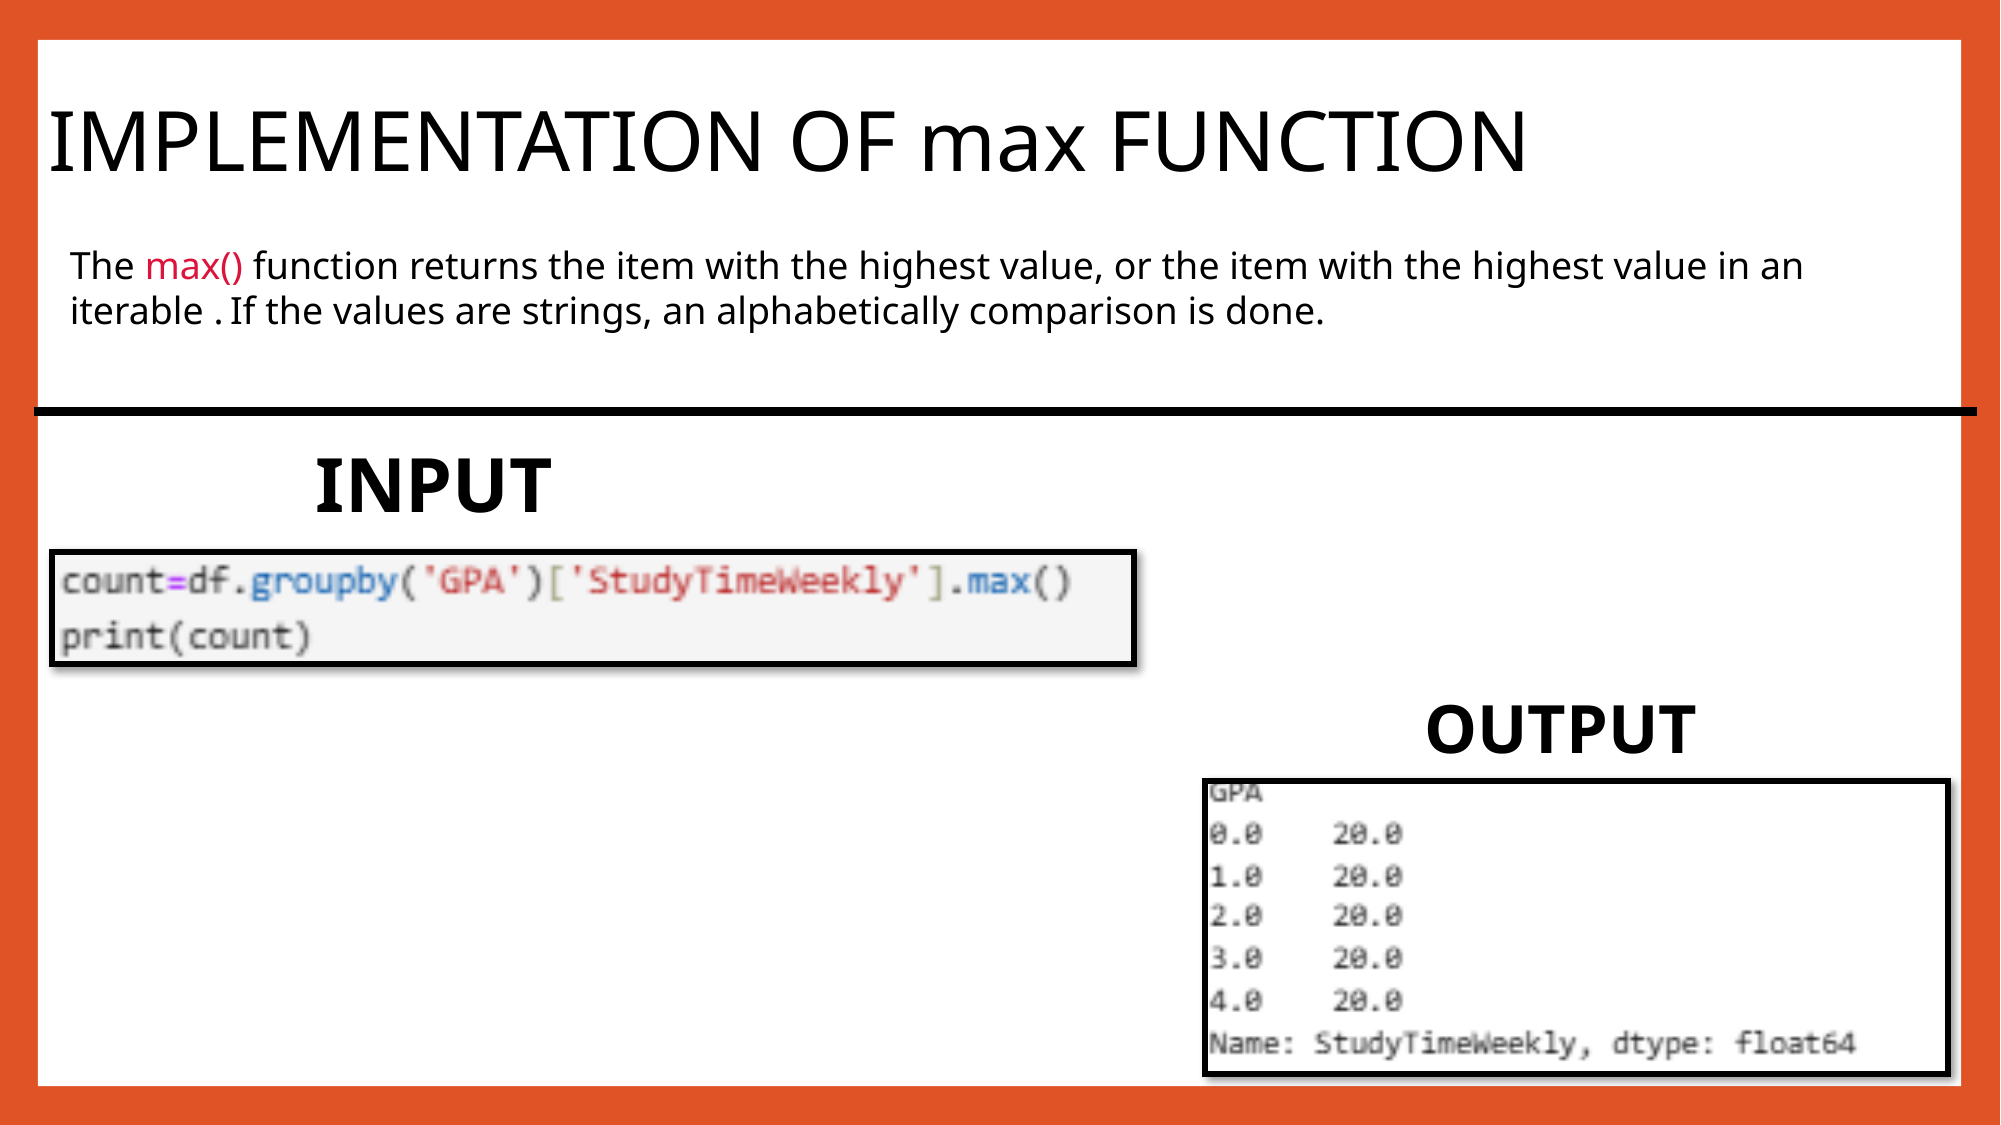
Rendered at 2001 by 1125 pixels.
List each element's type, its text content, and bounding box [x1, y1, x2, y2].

text_box IMPLEMENTATION OF max FUNCTION [33, 80, 1724, 196]
picture [54, 554, 1132, 662]
text_box OUTPUT [1409, 679, 1835, 774]
picture [1208, 783, 1946, 1071]
text_box The max() function returns the item with the highest value, or the item with the highest value in an iterable . If the values are strings, an alphabetically comparison is done. [54, 234, 1945, 340]
text_box INPUT [301, 430, 600, 536]
